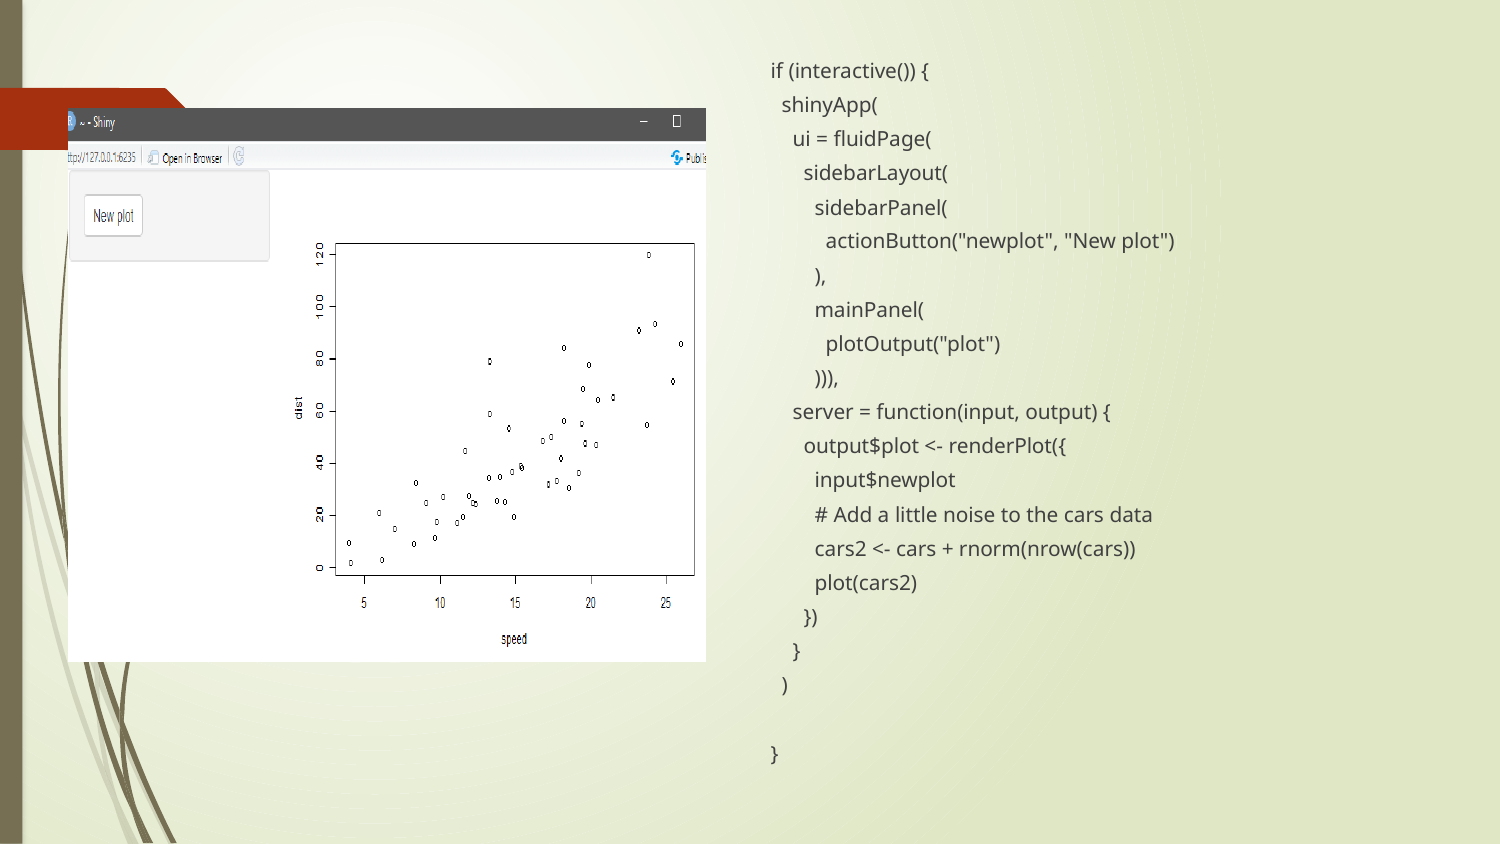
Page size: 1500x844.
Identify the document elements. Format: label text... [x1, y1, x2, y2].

list if (interactive()) { shinyApp( ui = fluidPage( sidebarLayout( sidebarPanel( actionButton("newplot", "New plot") ), mainPanel( plotOutput("plot") ))), server = function(input, output) { output$plot <- renderPlot({ input$newplot # Add a little noise to the cars data cars2 <- cars + rnorm(nrow(cars)) plot(cars2) }) } ) } [759, 58, 1397, 760]
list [68, 108, 707, 662]
